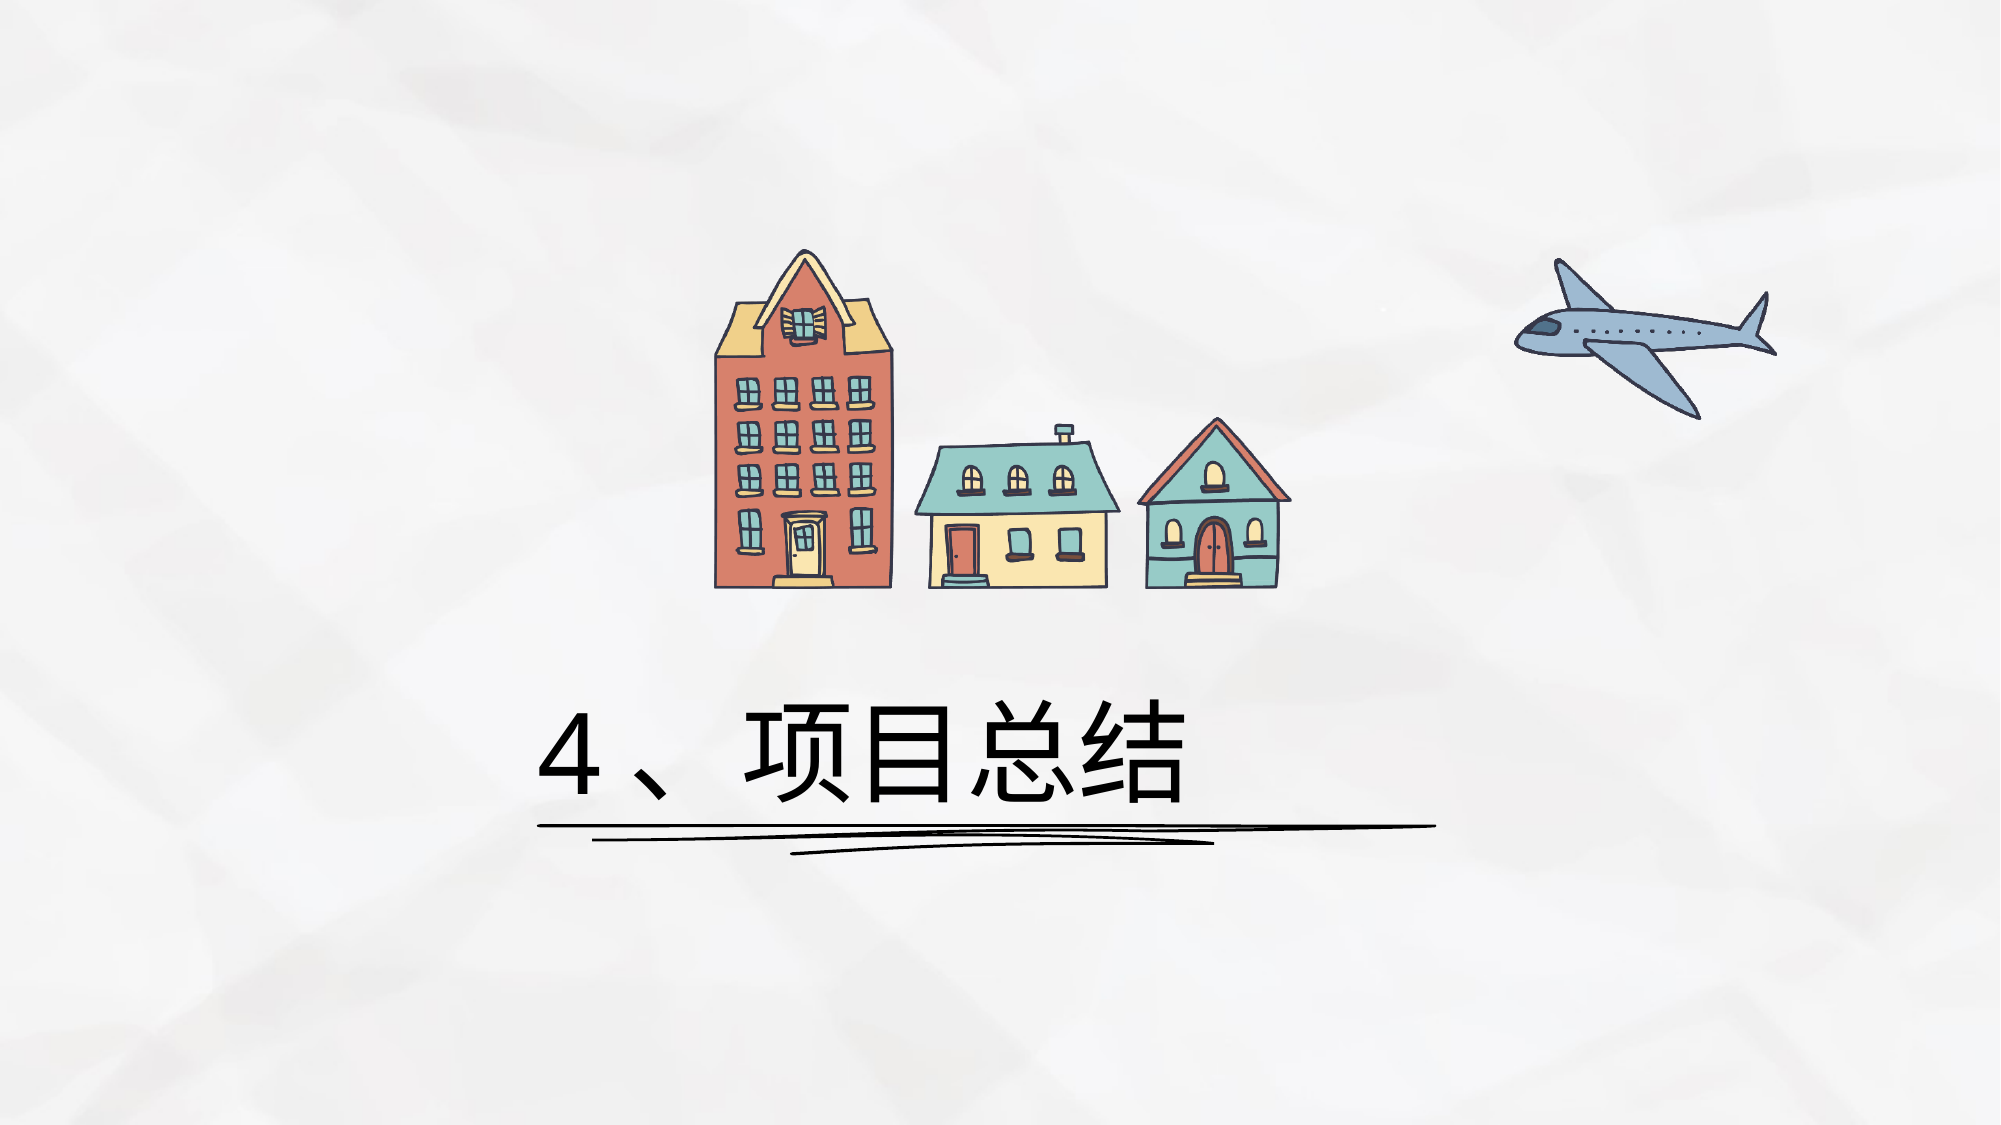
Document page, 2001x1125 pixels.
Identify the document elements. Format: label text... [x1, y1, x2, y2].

text_box 4、项目总结 [522, 674, 1454, 824]
picture [0, 0, 2001, 1125]
text_box [536, 824, 1437, 856]
